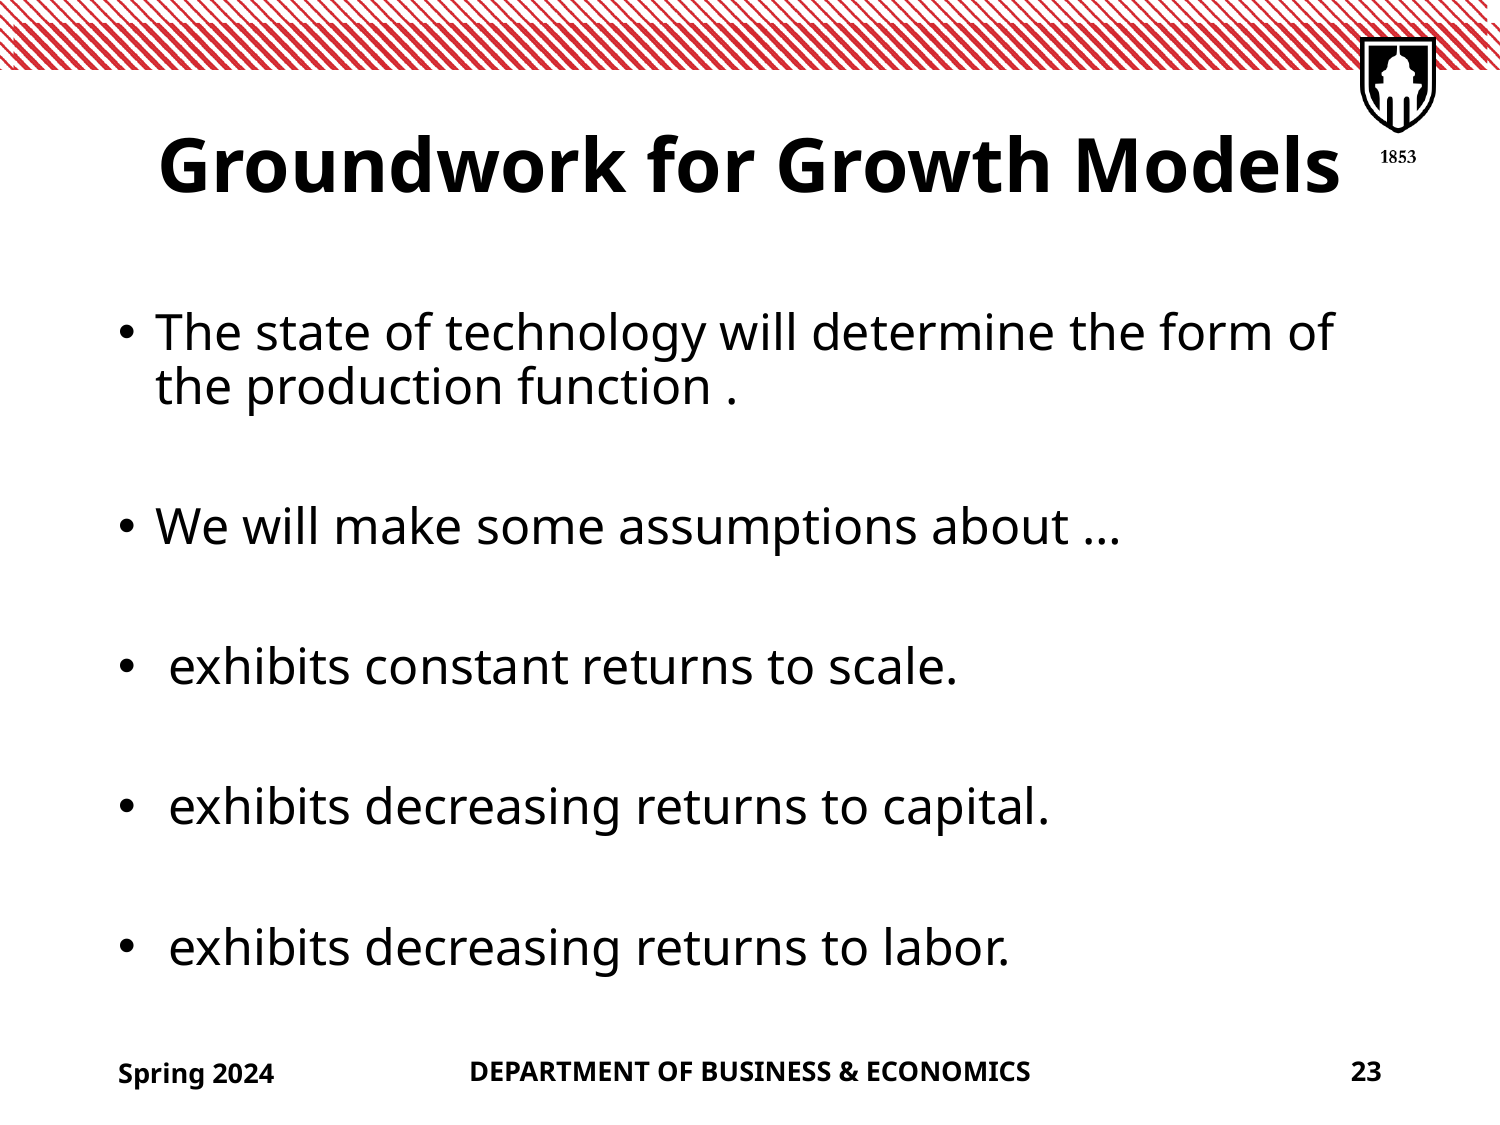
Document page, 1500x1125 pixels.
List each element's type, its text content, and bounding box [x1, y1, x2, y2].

slide_number 23 [1059, 1042, 1397, 1103]
title Groundwork for Growth Models [103, 59, 1397, 278]
slide_number Spring 2024 [103, 1042, 277, 1103]
picture [0, 0, 1500, 163]
footer DEPARTMENT OF BUSINESS & ECONOMICS [277, 1042, 1059, 1103]
